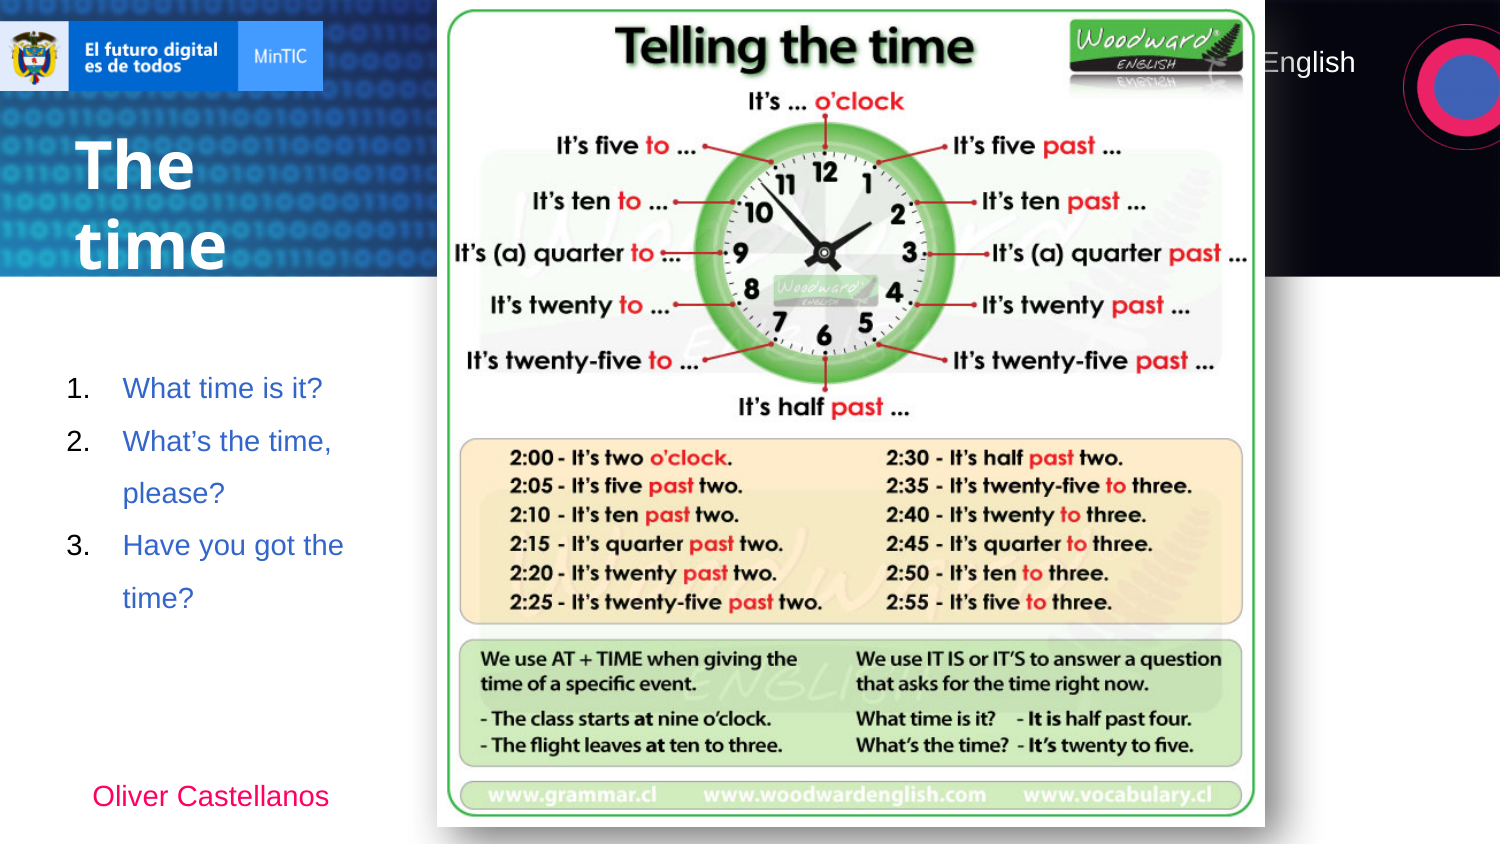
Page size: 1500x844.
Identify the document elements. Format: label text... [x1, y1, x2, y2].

title The time [59, 172, 287, 299]
picture [0, 0, 1500, 827]
text_box What time is it? What’s the time, please? Have you got the time? [32, 336, 431, 782]
